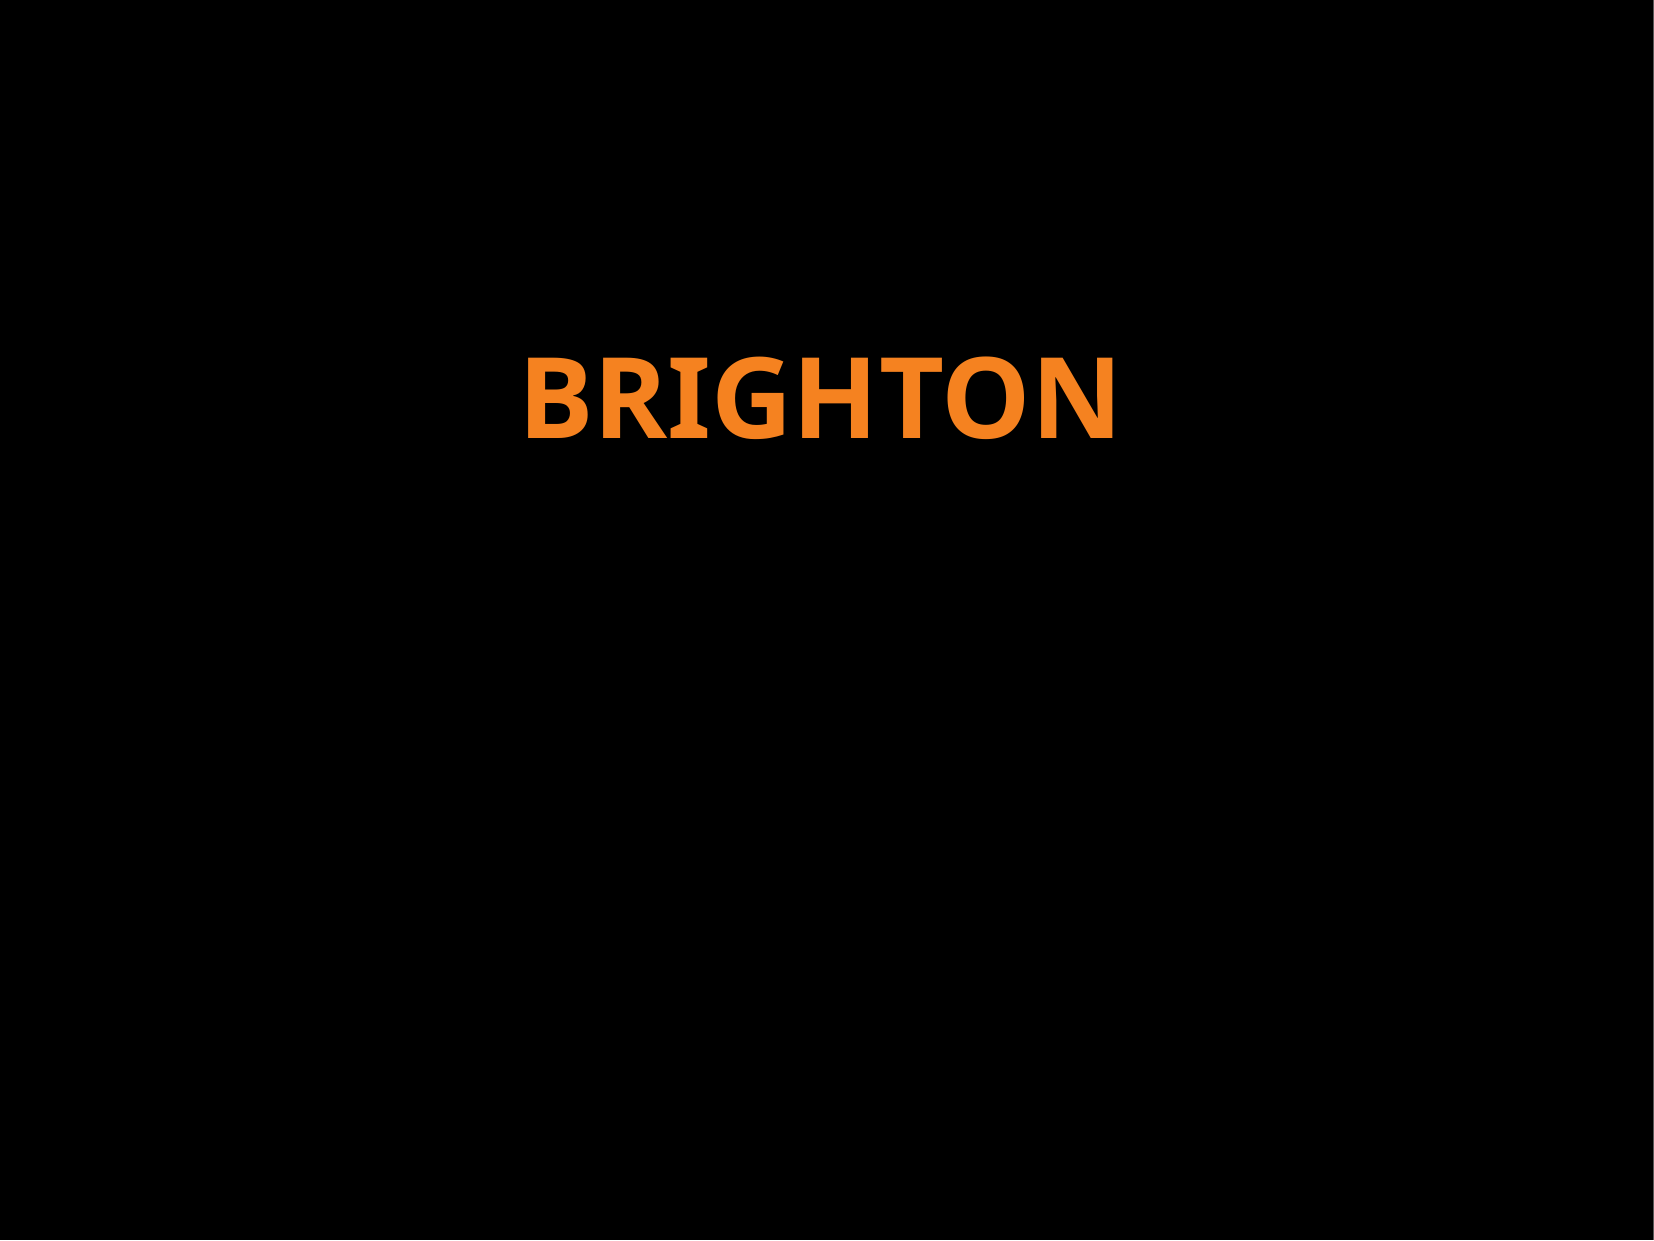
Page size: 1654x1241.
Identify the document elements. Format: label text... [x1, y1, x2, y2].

text_box BRIGHTON [478, 248, 1163, 539]
